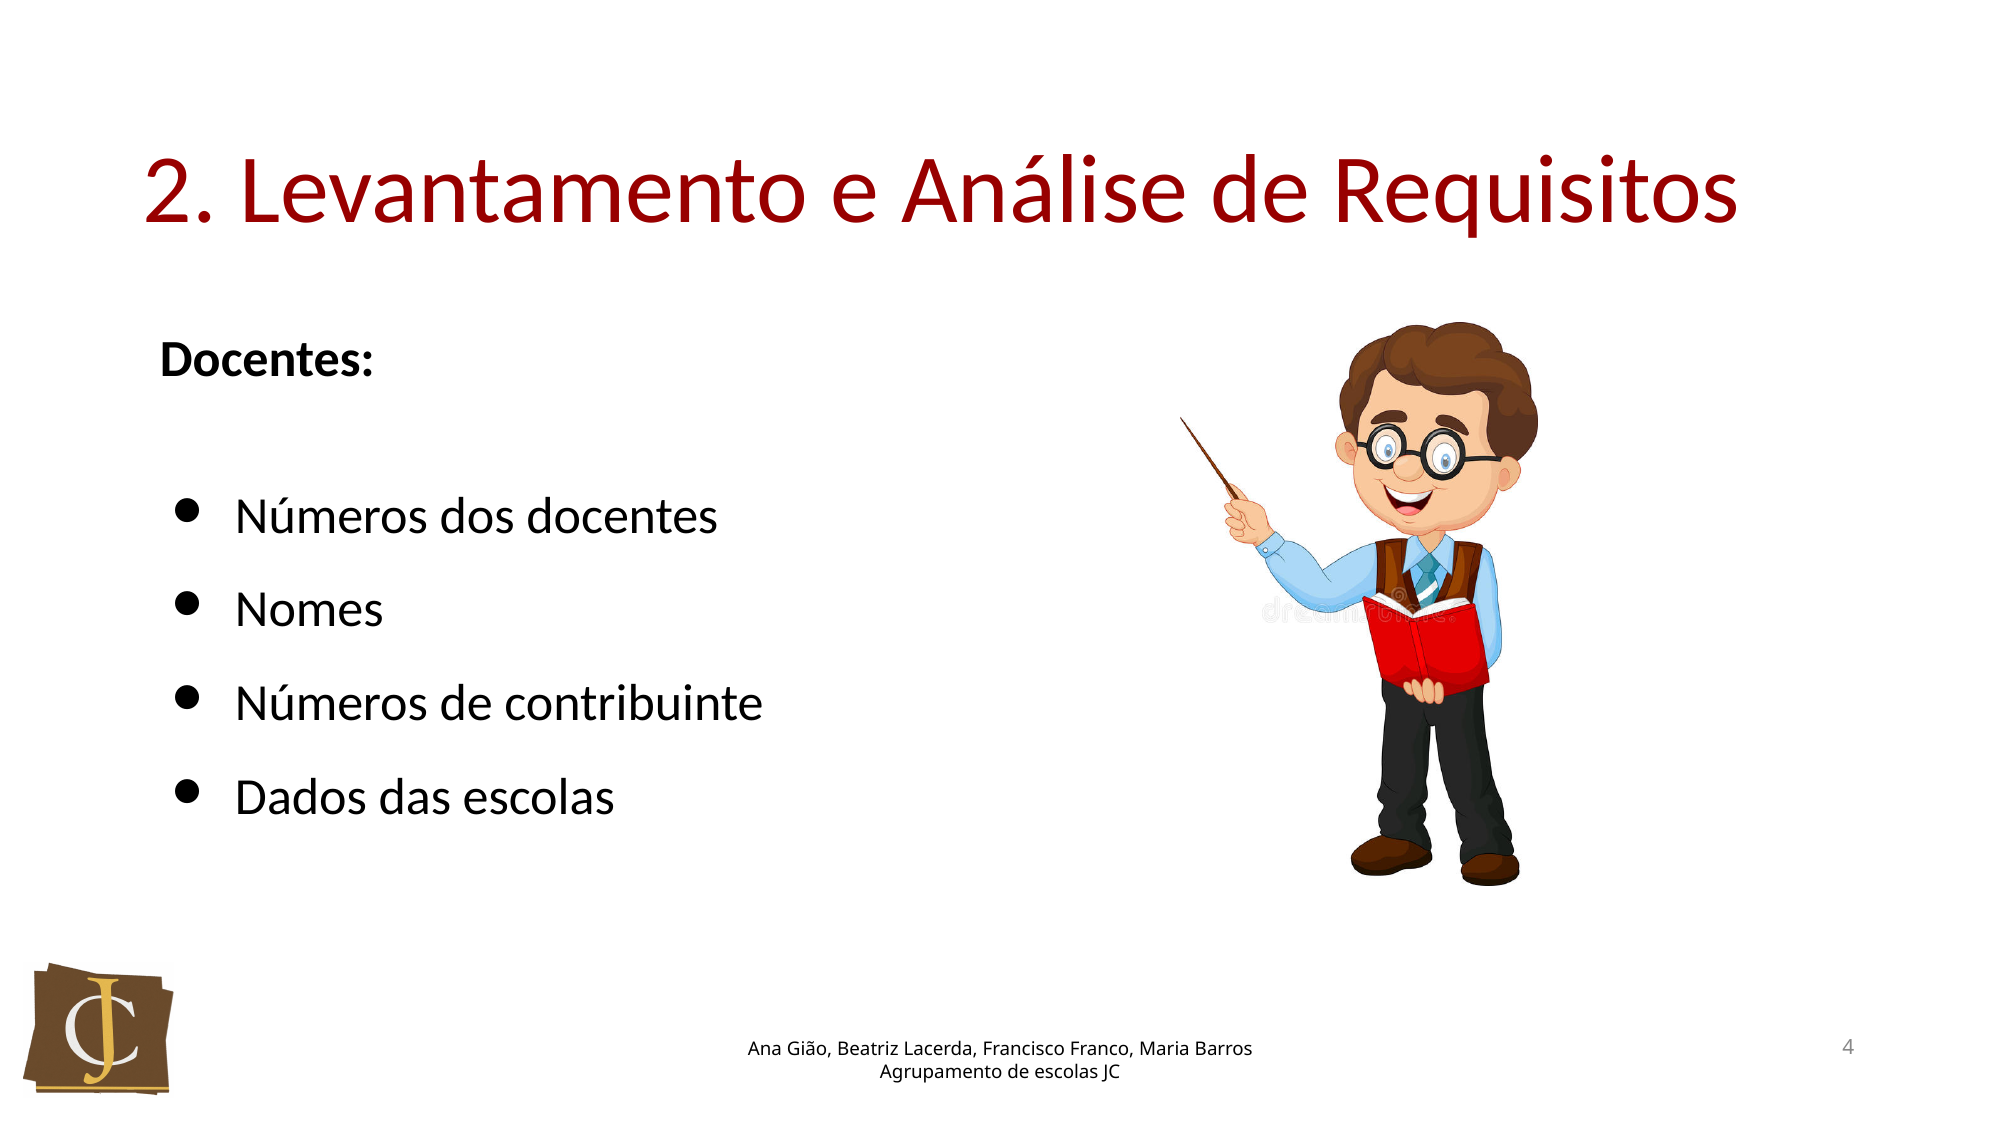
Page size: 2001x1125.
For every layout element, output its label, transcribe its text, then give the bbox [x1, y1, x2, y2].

picture [23, 962, 174, 1098]
picture [1146, 322, 1548, 954]
slide_number 4 [1718, 1021, 1869, 1074]
text_box Docentes: Números dos docentes Nomes Números de contribuinte Dados das escolas [145, 309, 1851, 840]
text_box 2. Levantamento e Análise de Requisitos [127, 109, 1833, 258]
